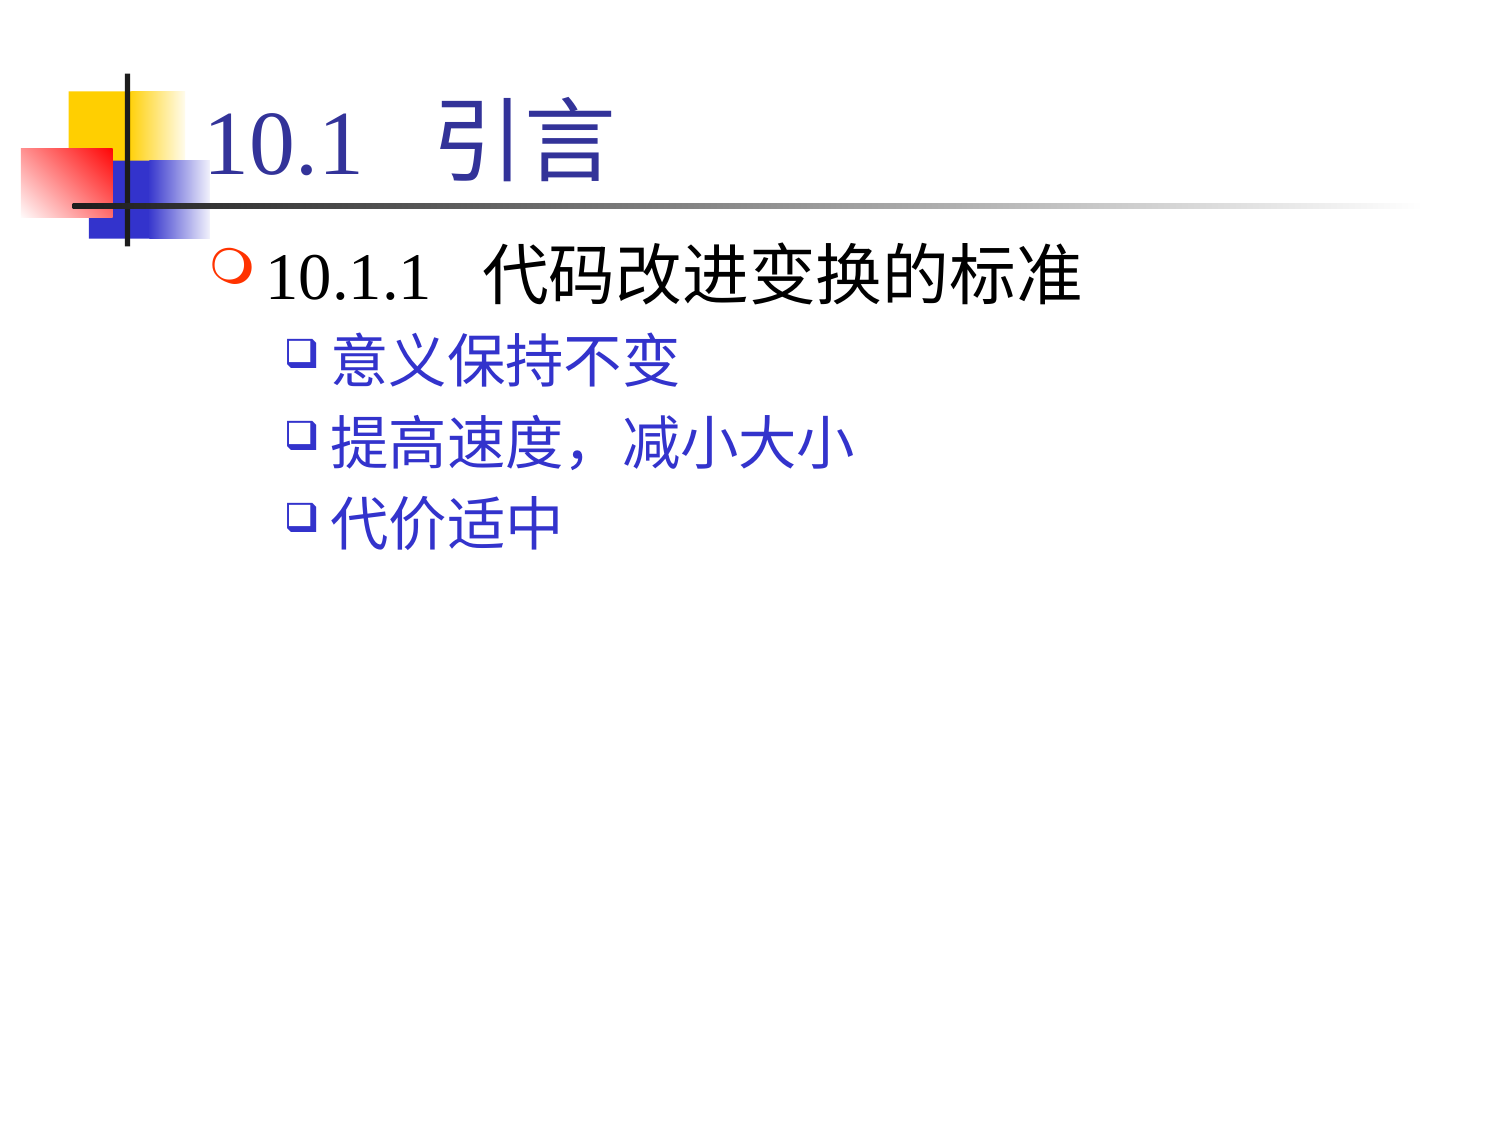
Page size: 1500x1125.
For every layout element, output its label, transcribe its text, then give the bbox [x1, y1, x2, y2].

title 10.1 引言 [188, 12, 1468, 200]
list 10.1.1 代码改进变换的标准 意义保持不变 提高速度，减小大小 代价适中 [193, 224, 1469, 1000]
